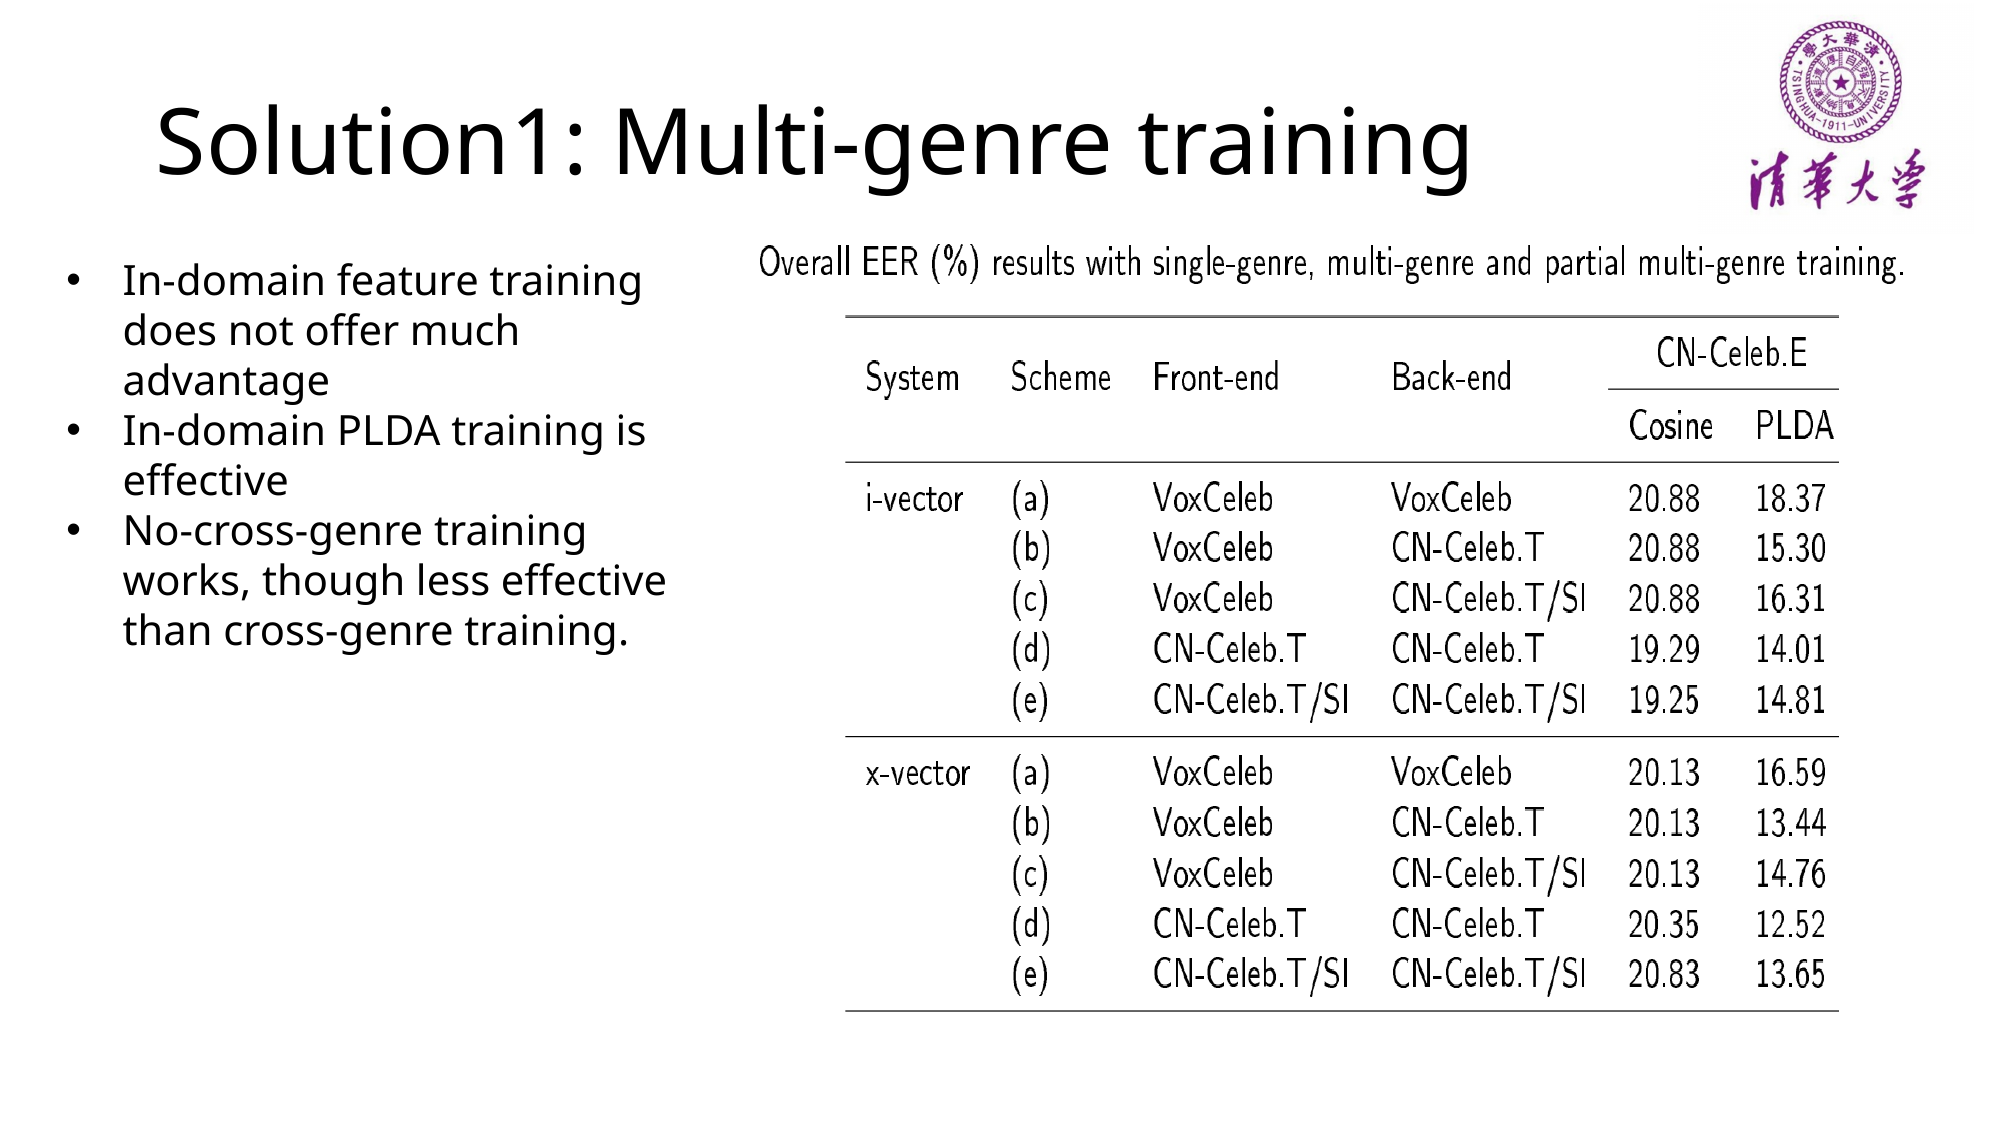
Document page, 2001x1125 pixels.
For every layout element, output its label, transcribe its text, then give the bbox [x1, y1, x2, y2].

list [738, 240, 1952, 1053]
title Solution1: Multi-genre training [140, 36, 1866, 246]
text_box In-domain feature training does not offer much advantage In-domain PLDA training is effective No-cross-genre training works, though less effective than cross-genre training. [51, 246, 738, 662]
picture [1698, 3, 1974, 234]
